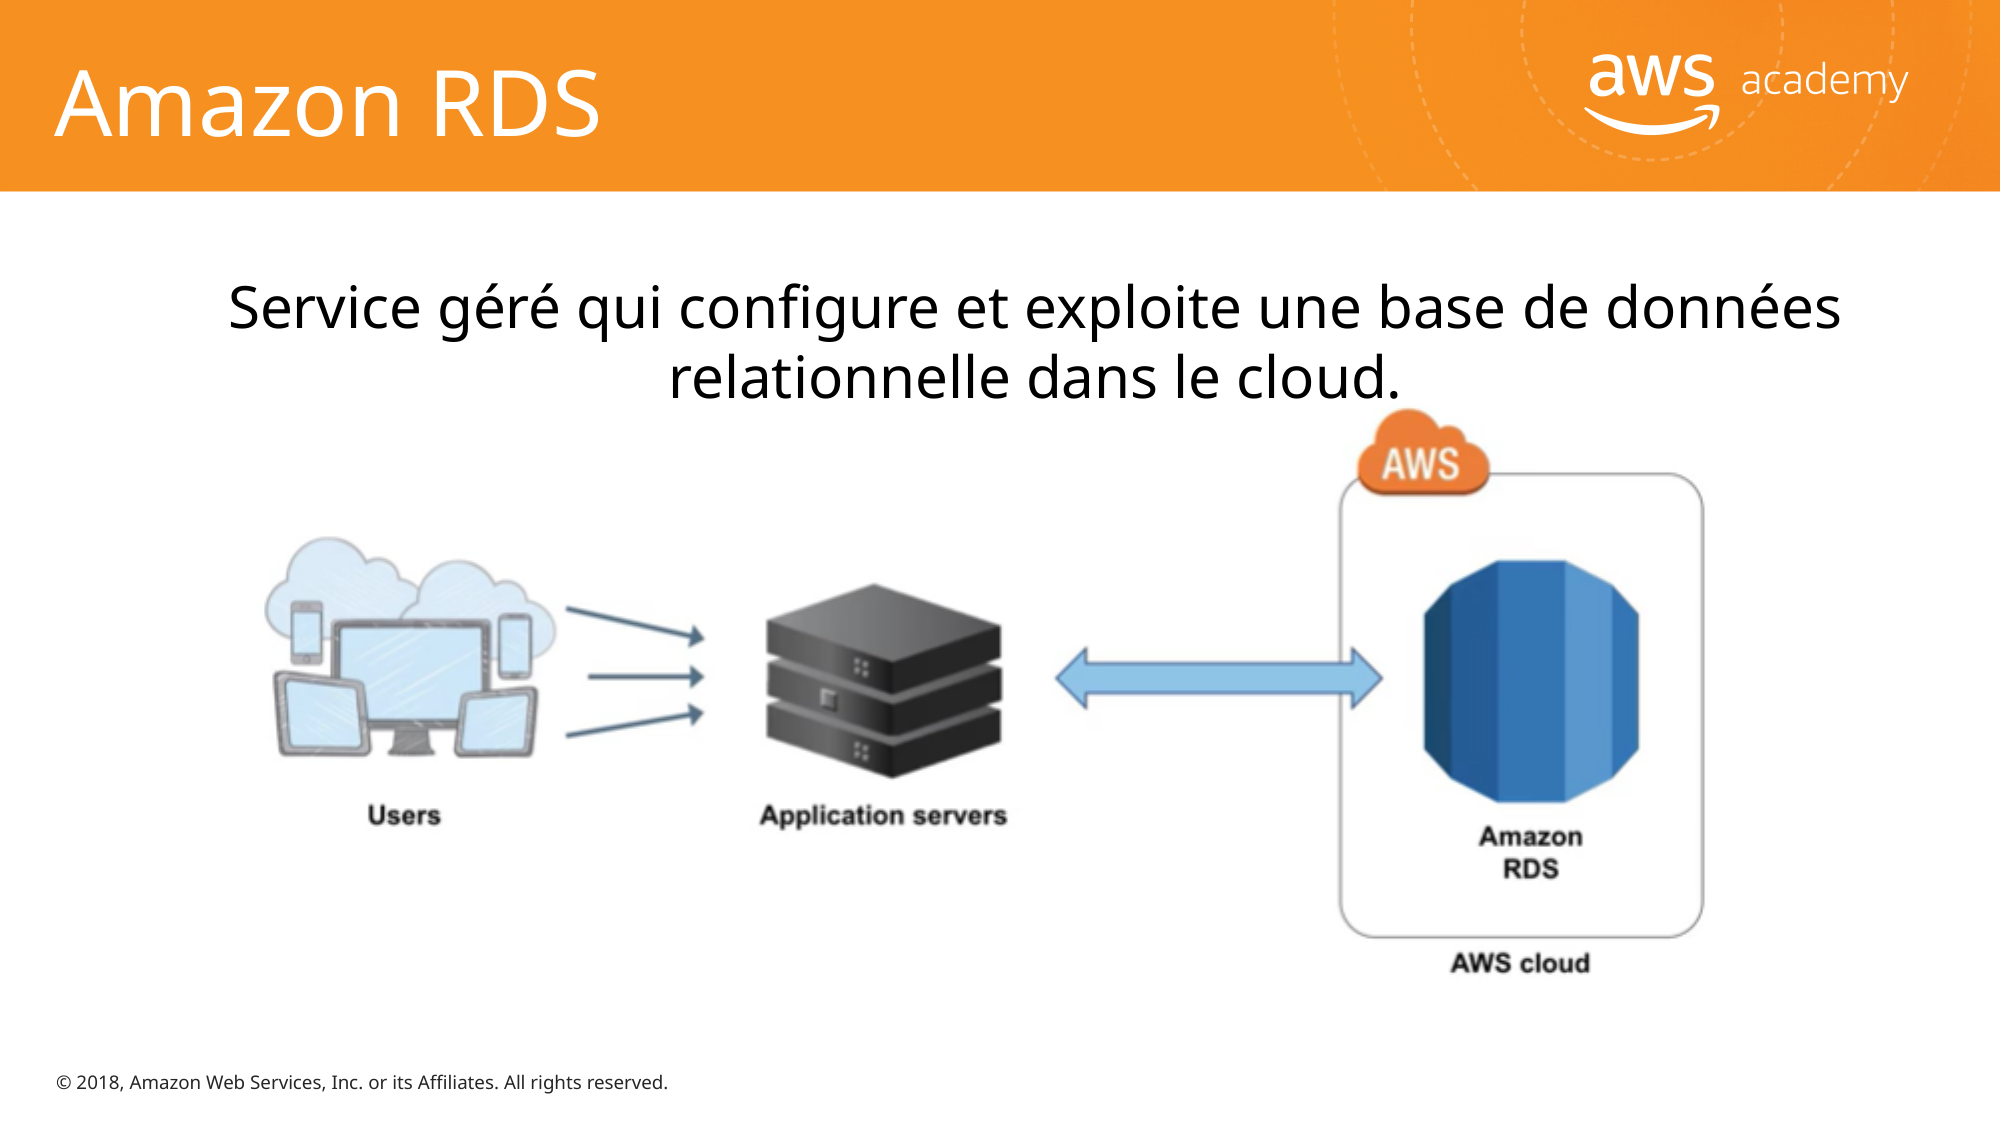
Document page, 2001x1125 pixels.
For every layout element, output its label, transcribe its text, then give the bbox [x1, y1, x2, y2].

text_box Service géré qui configure et exploite une base de données relationnelle dans le cloud. [108, 262, 1962, 417]
picture [0, 0, 2000, 1125]
title Amazon RDS [39, 43, 1575, 172]
